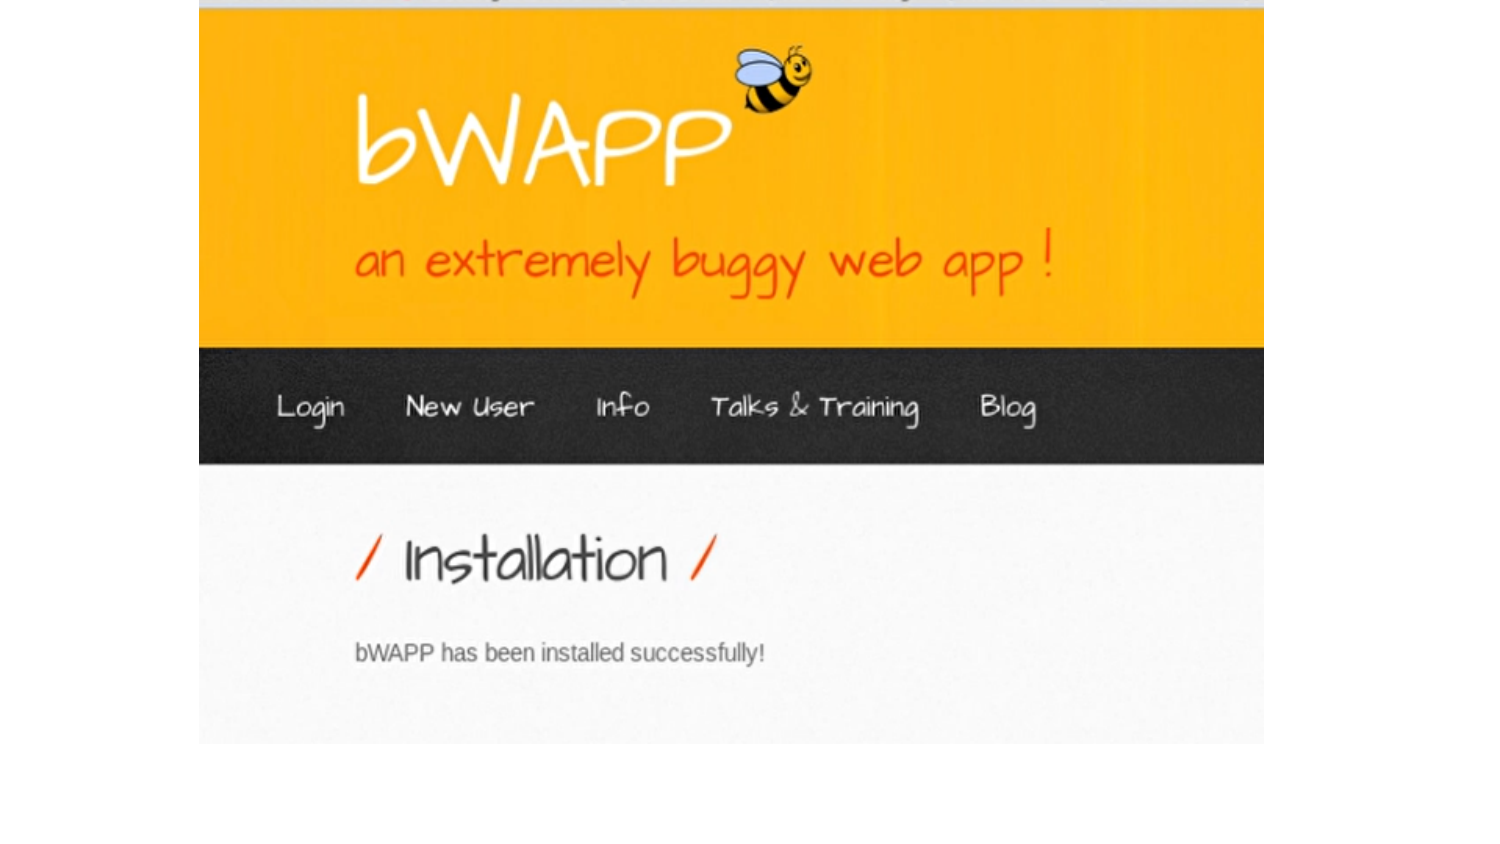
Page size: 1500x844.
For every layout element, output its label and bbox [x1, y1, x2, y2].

picture [198, 0, 1264, 744]
